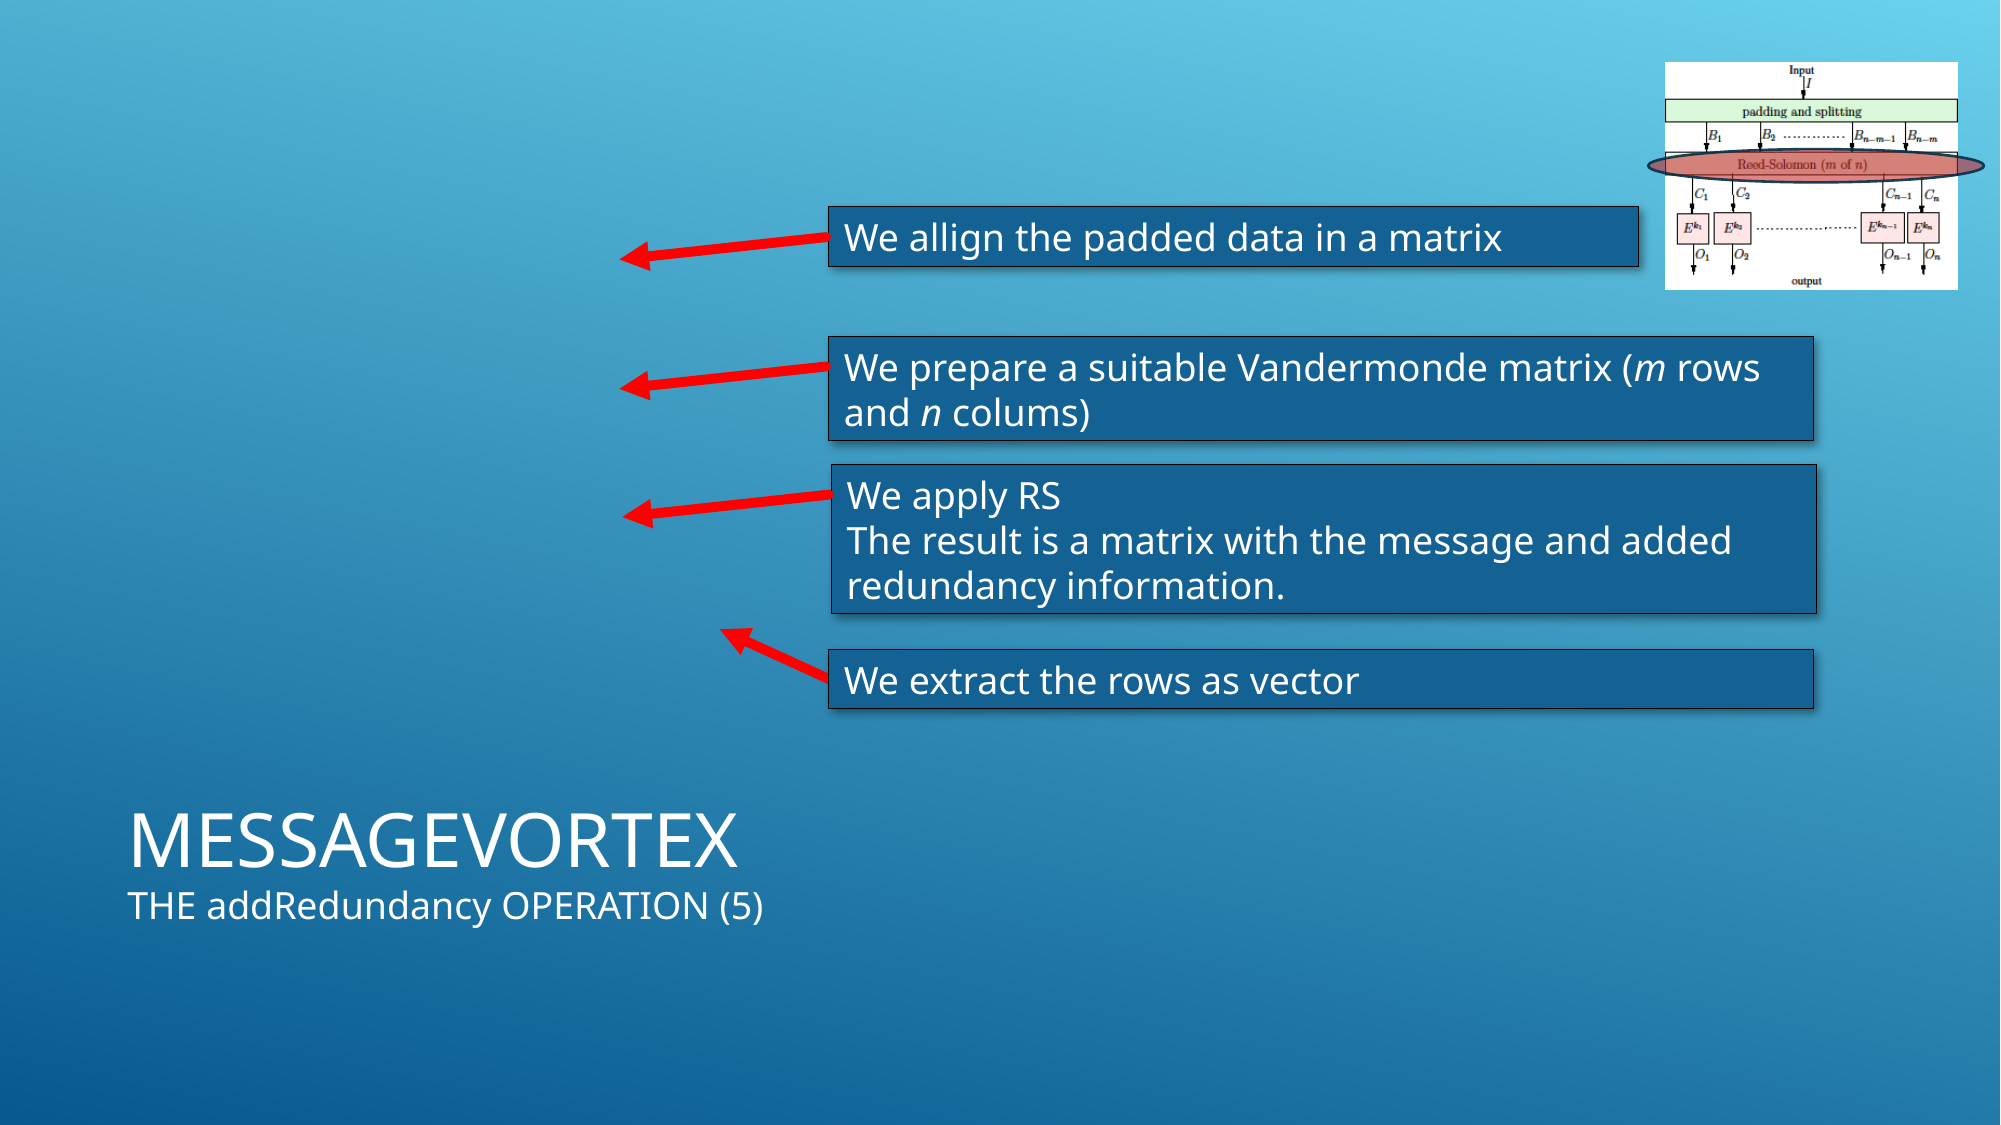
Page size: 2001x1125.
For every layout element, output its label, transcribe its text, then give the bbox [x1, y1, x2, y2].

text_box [621, 494, 830, 518]
text_box [1958, 155, 1986, 176]
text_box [719, 628, 830, 680]
text_box We extract the rows as vector [828, 649, 1814, 709]
text_box We prepare a suitable Vandermonde matrix (m rows and n colums) [828, 336, 1814, 441]
text_box [1646, 157, 1664, 175]
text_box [1664, 62, 1958, 290]
title MessageVortex The addRedundancy operation (5) [112, 736, 1513, 984]
text_box We allign the padded data in a matrix [828, 206, 1639, 267]
text_box We apply RS The result is a matrix with the message and added redundancy information. [831, 464, 1817, 614]
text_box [619, 366, 827, 390]
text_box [619, 236, 827, 260]
